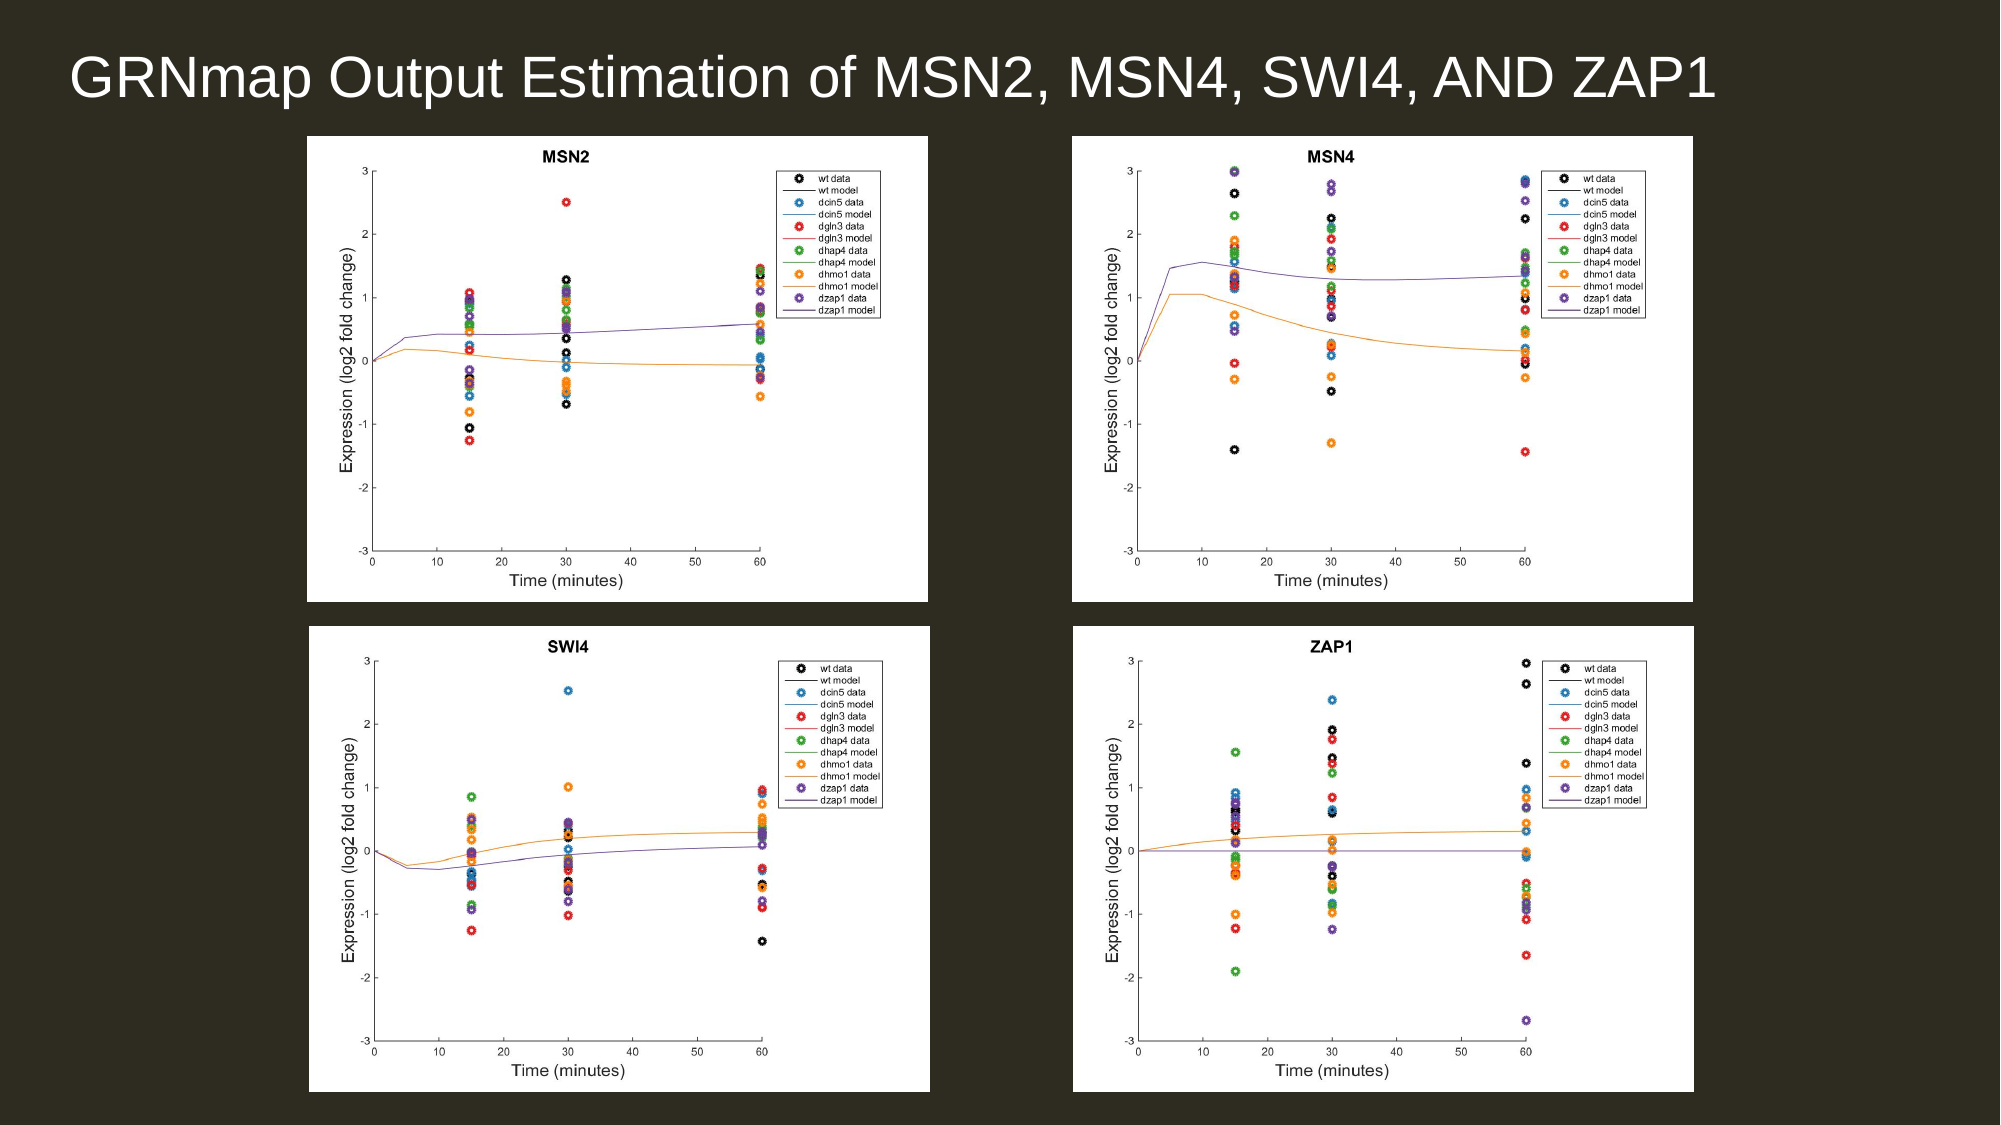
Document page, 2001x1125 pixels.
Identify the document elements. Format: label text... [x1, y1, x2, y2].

picture [307, 135, 928, 602]
text_box GRNmap Output Estimation of MSN2, MSN4, SWI4, AND ZAP1 [55, 31, 1861, 117]
picture [1073, 625, 1694, 1092]
picture [309, 625, 930, 1092]
picture [1072, 135, 1693, 602]
